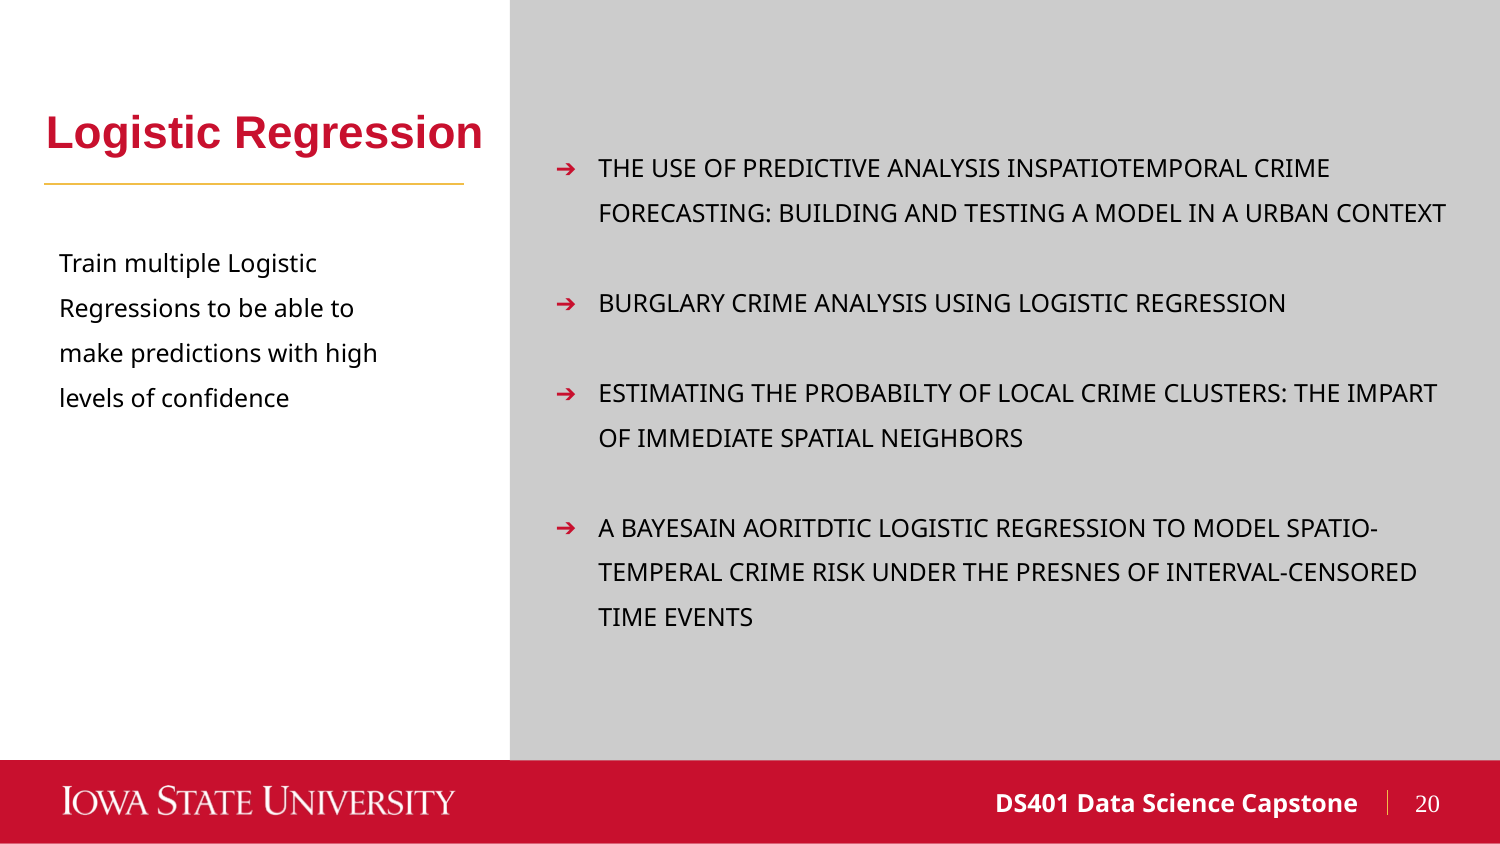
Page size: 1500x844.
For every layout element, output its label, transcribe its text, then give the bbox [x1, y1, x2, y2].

picture [62, 785, 456, 818]
text_box [509, 0, 1500, 761]
text_box THE USE OF PREDICTIVE ANALYSIS INSPATIOTEMPORAL CRIME FORECASTING: BUILDING AND TESTING A MODEL IN A URBAN CONTEXT BURGLARY CRIME ANALYSIS USING LOGISTIC REGRESSION ESTIMATING THE PROBABILTY OF LOCAL CRIME CLUSTERS: THE IMPART OF IMMEDIATE SPATIAL NEIGHBORS A BAYESAIN AORITDTIC LOGISTIC REGRESSION TO MODEL SPATIO-TEMPERAL CRIME RISK UNDER THE PRESNES OF INTERVAL-CENSORED TIME EVENTS [536, 95, 1473, 651]
text_box Logistic Regression [30, 95, 536, 167]
text_box Train multiple Logistic Regressions to be able to make predictions with high levels of confidence [44, 225, 411, 665]
